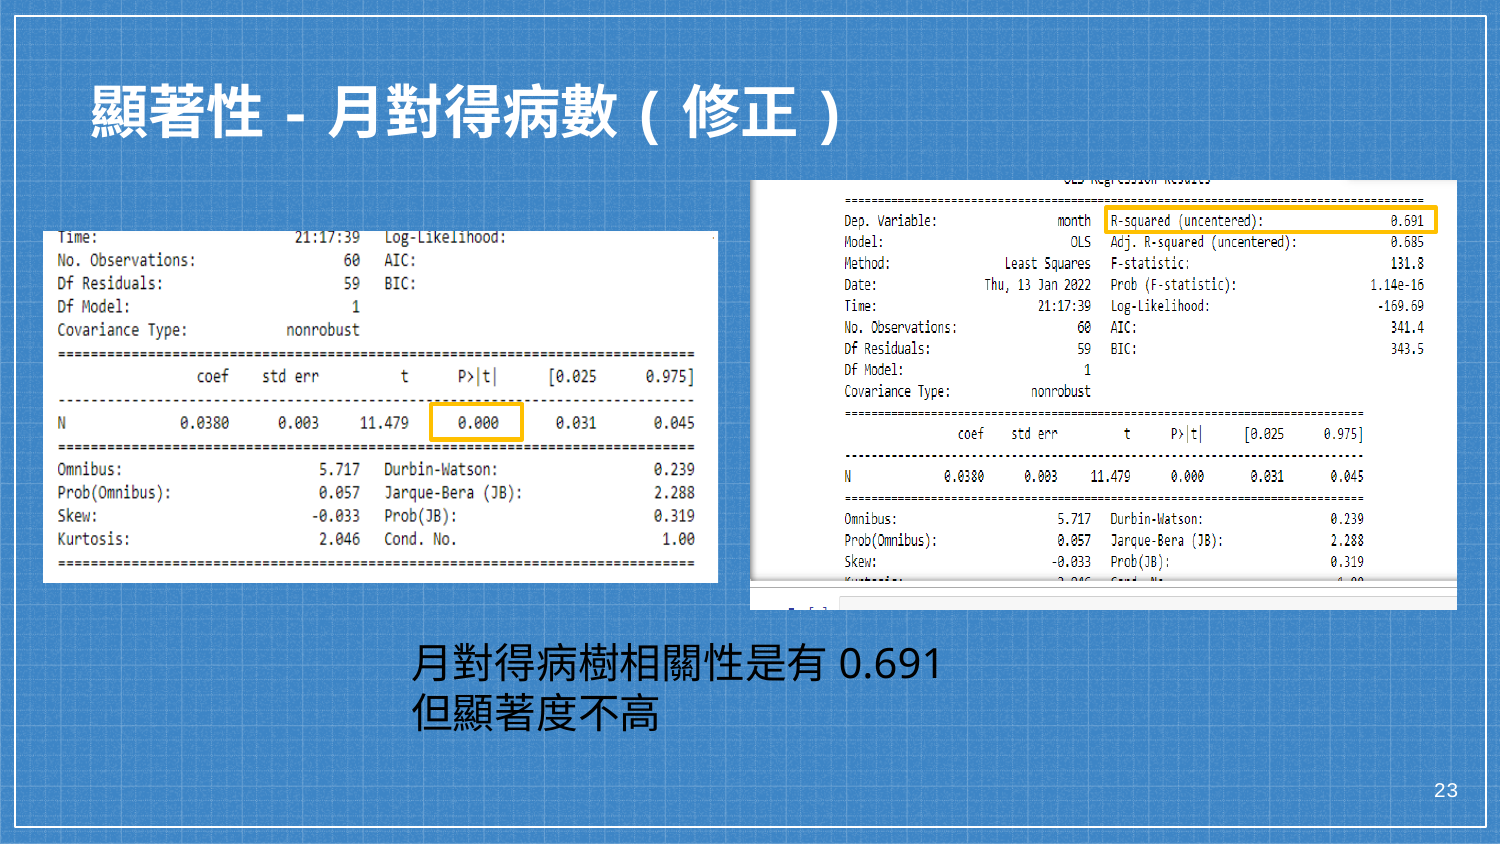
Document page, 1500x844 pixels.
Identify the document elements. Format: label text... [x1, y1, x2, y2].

slide_number 23 [1398, 761, 1474, 810]
title 顯著性-月對得病數(修正) [75, 60, 1425, 129]
picture [0, 0, 1500, 844]
text_box 月對得病樹相關性是有0.691 但顯著度不高 [396, 629, 1147, 745]
